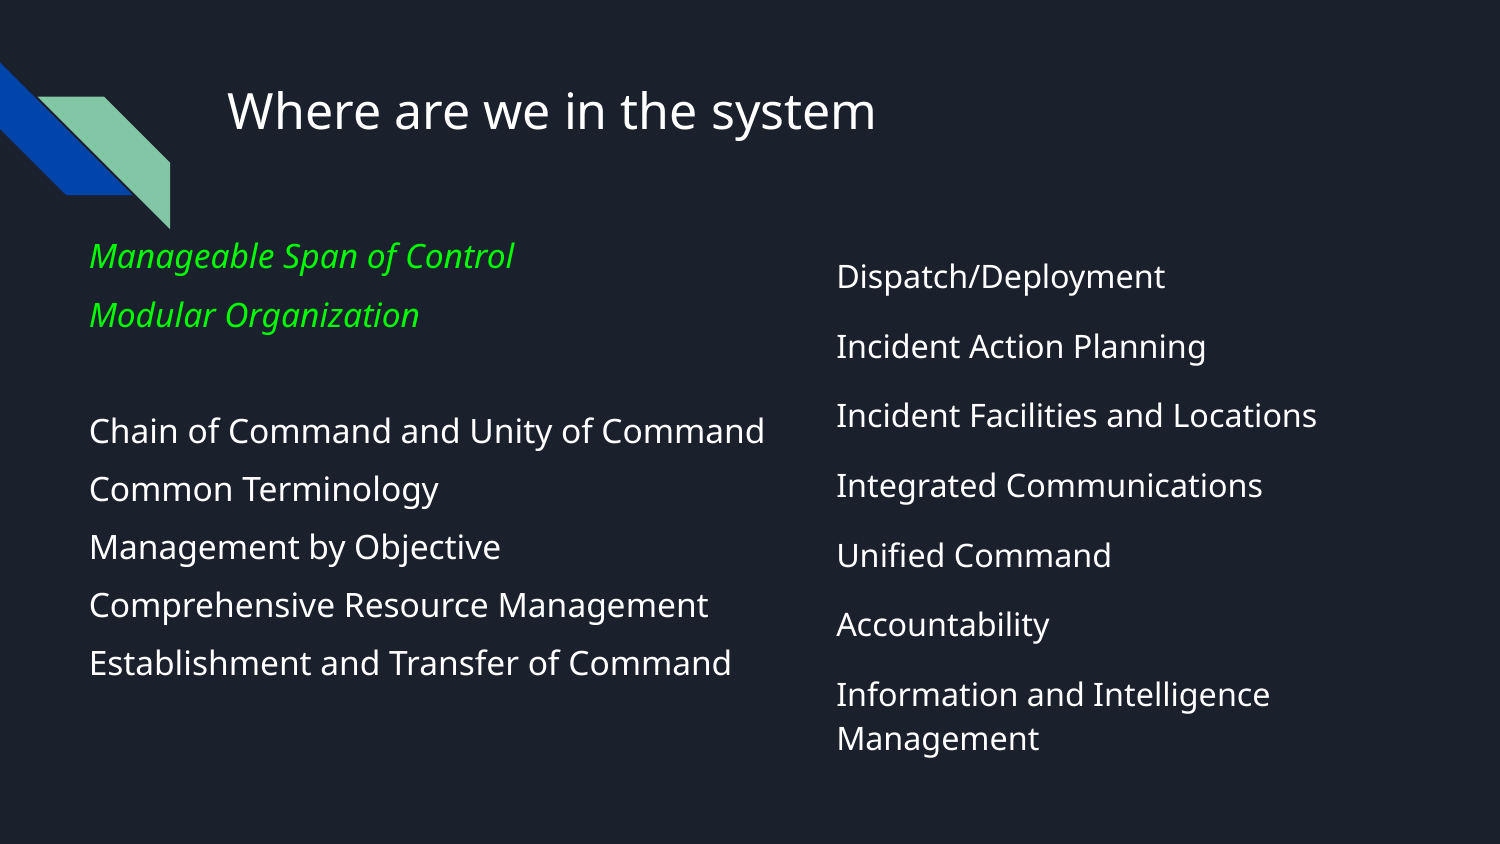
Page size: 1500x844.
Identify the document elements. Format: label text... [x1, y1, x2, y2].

title Where are we in the system [212, 64, 1368, 215]
list Manageable Span of Control Modular Organization Chain of Command and Unity of Command Common Terminology Management by Objective Comprehensive Resource Management Establishment and Transfer of Command [73, 214, 787, 735]
list Dispatch/Deployment Incident Action Planning Incident Facilities and Locations Integrated Communications Unified Command Accountability Information and Intelligence Management [821, 235, 1465, 714]
